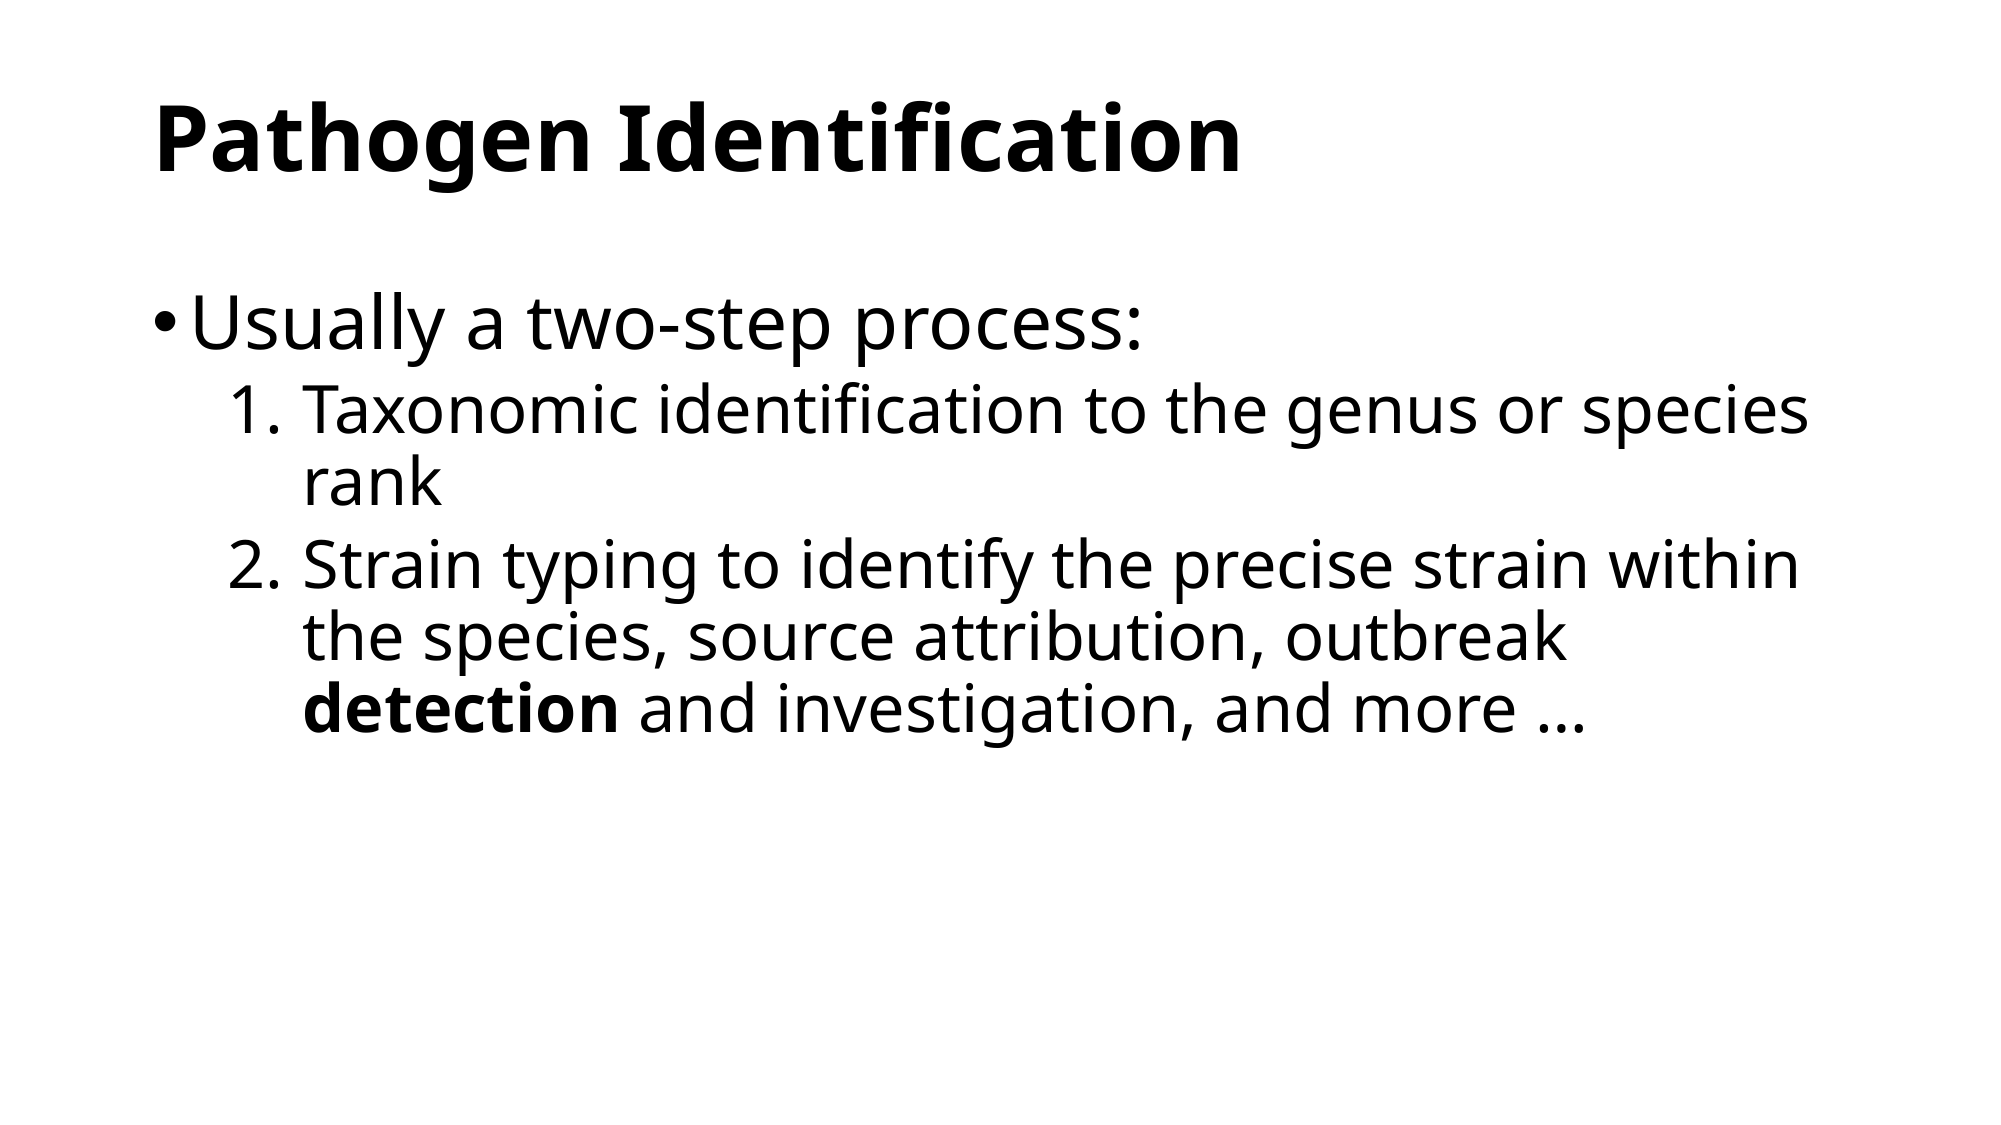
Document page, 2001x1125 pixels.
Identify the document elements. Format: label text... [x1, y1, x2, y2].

title Pathogen Identification [137, 59, 1863, 225]
list Usually a two-step process: Taxonomic identification to the genus or species rank Strain typing to identify the precise strain within the species, source attribution, outbreak detection and investigation, and more … [137, 277, 1863, 992]
